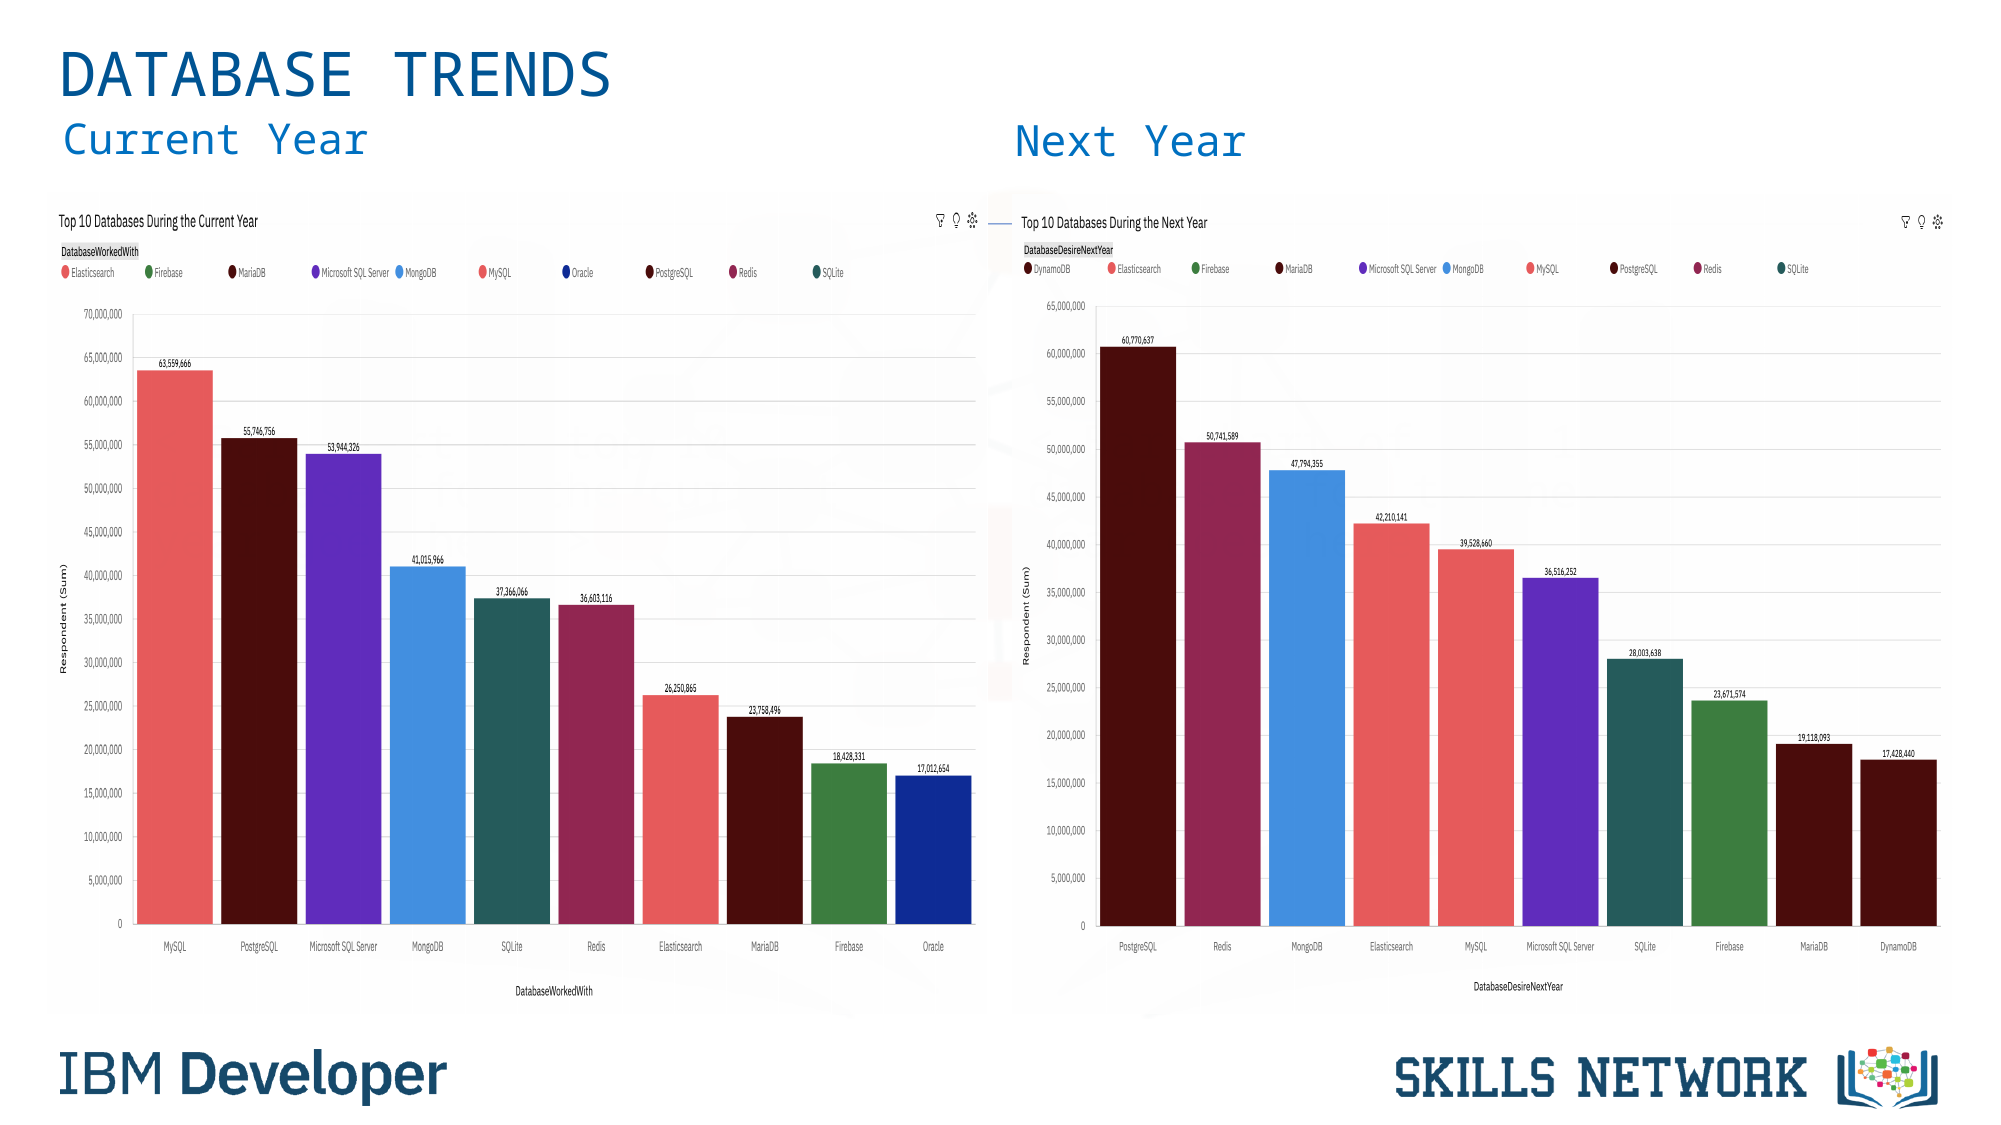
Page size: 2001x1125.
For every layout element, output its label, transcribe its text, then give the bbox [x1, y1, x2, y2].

list Next Year [999, 111, 1289, 175]
picture [1012, 194, 1953, 1014]
picture [47, 192, 988, 1014]
picture [55, 1045, 459, 1108]
picture [1390, 1045, 1945, 1111]
title DATABASE TRENDS [44, 35, 1770, 118]
list Current Year [47, 110, 414, 192]
